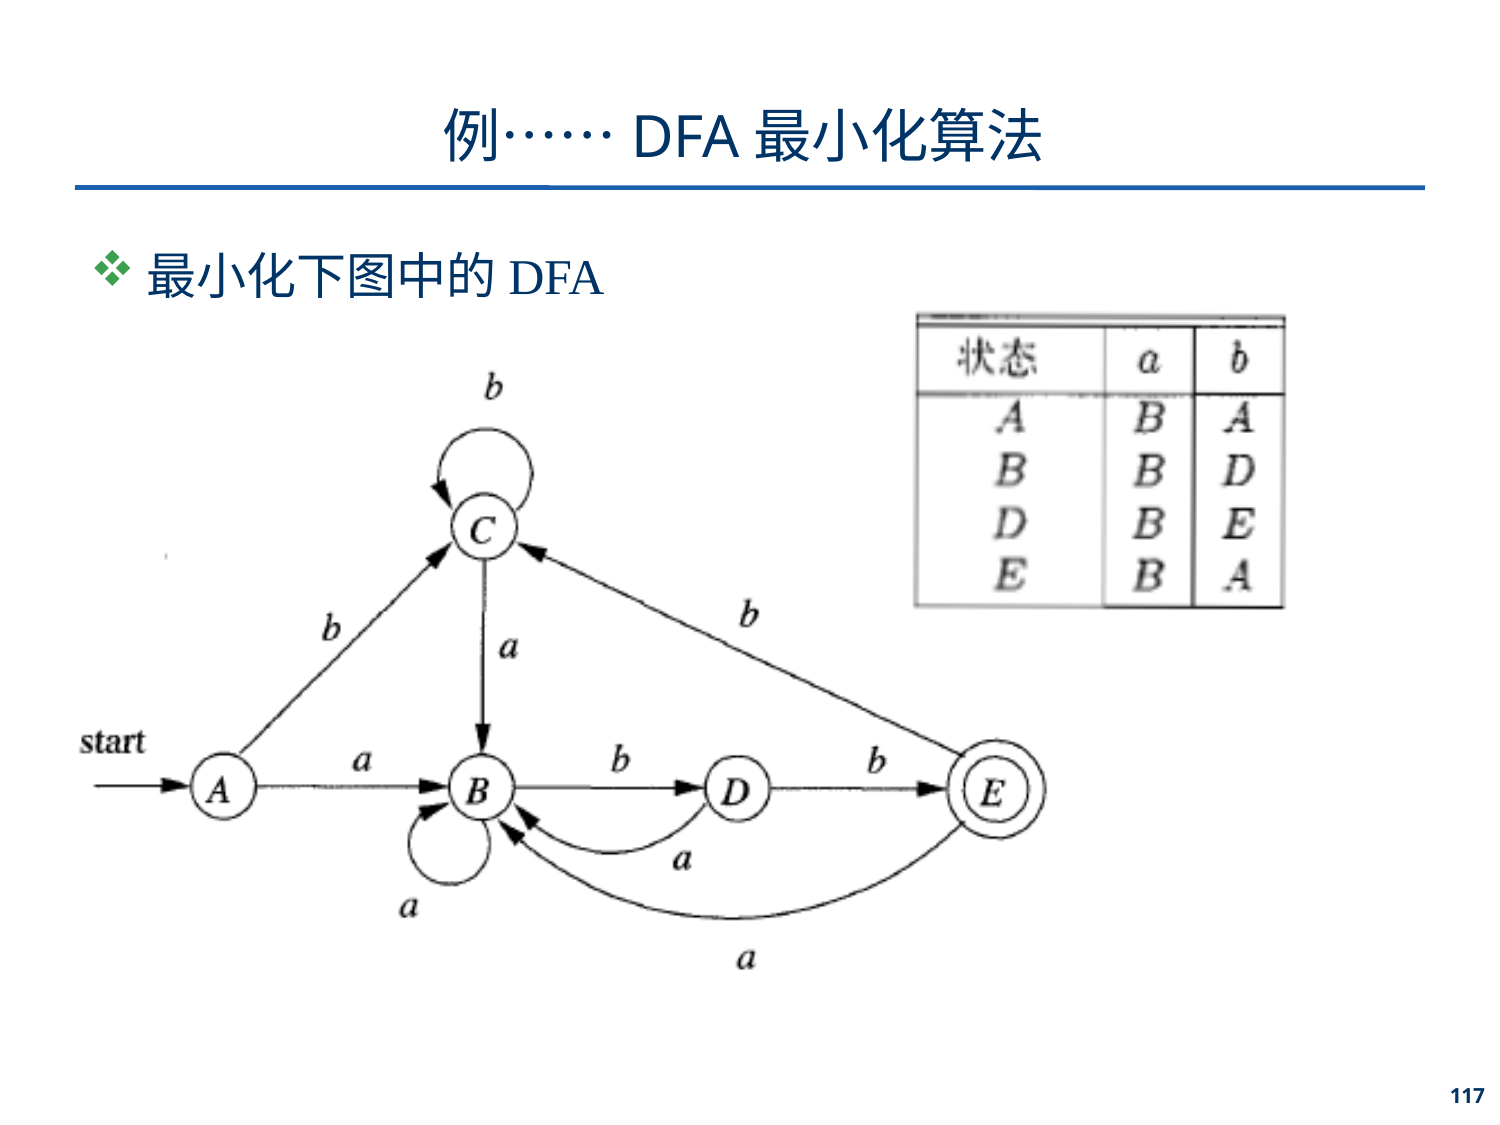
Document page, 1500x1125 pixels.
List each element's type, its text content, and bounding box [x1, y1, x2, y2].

slide_number 117 [1149, 1074, 1500, 1117]
picture [62, 287, 1324, 988]
title 例……DFA最小化算法 [137, 87, 1351, 181]
list 最小化下图中的DFA [74, 224, 1426, 326]
